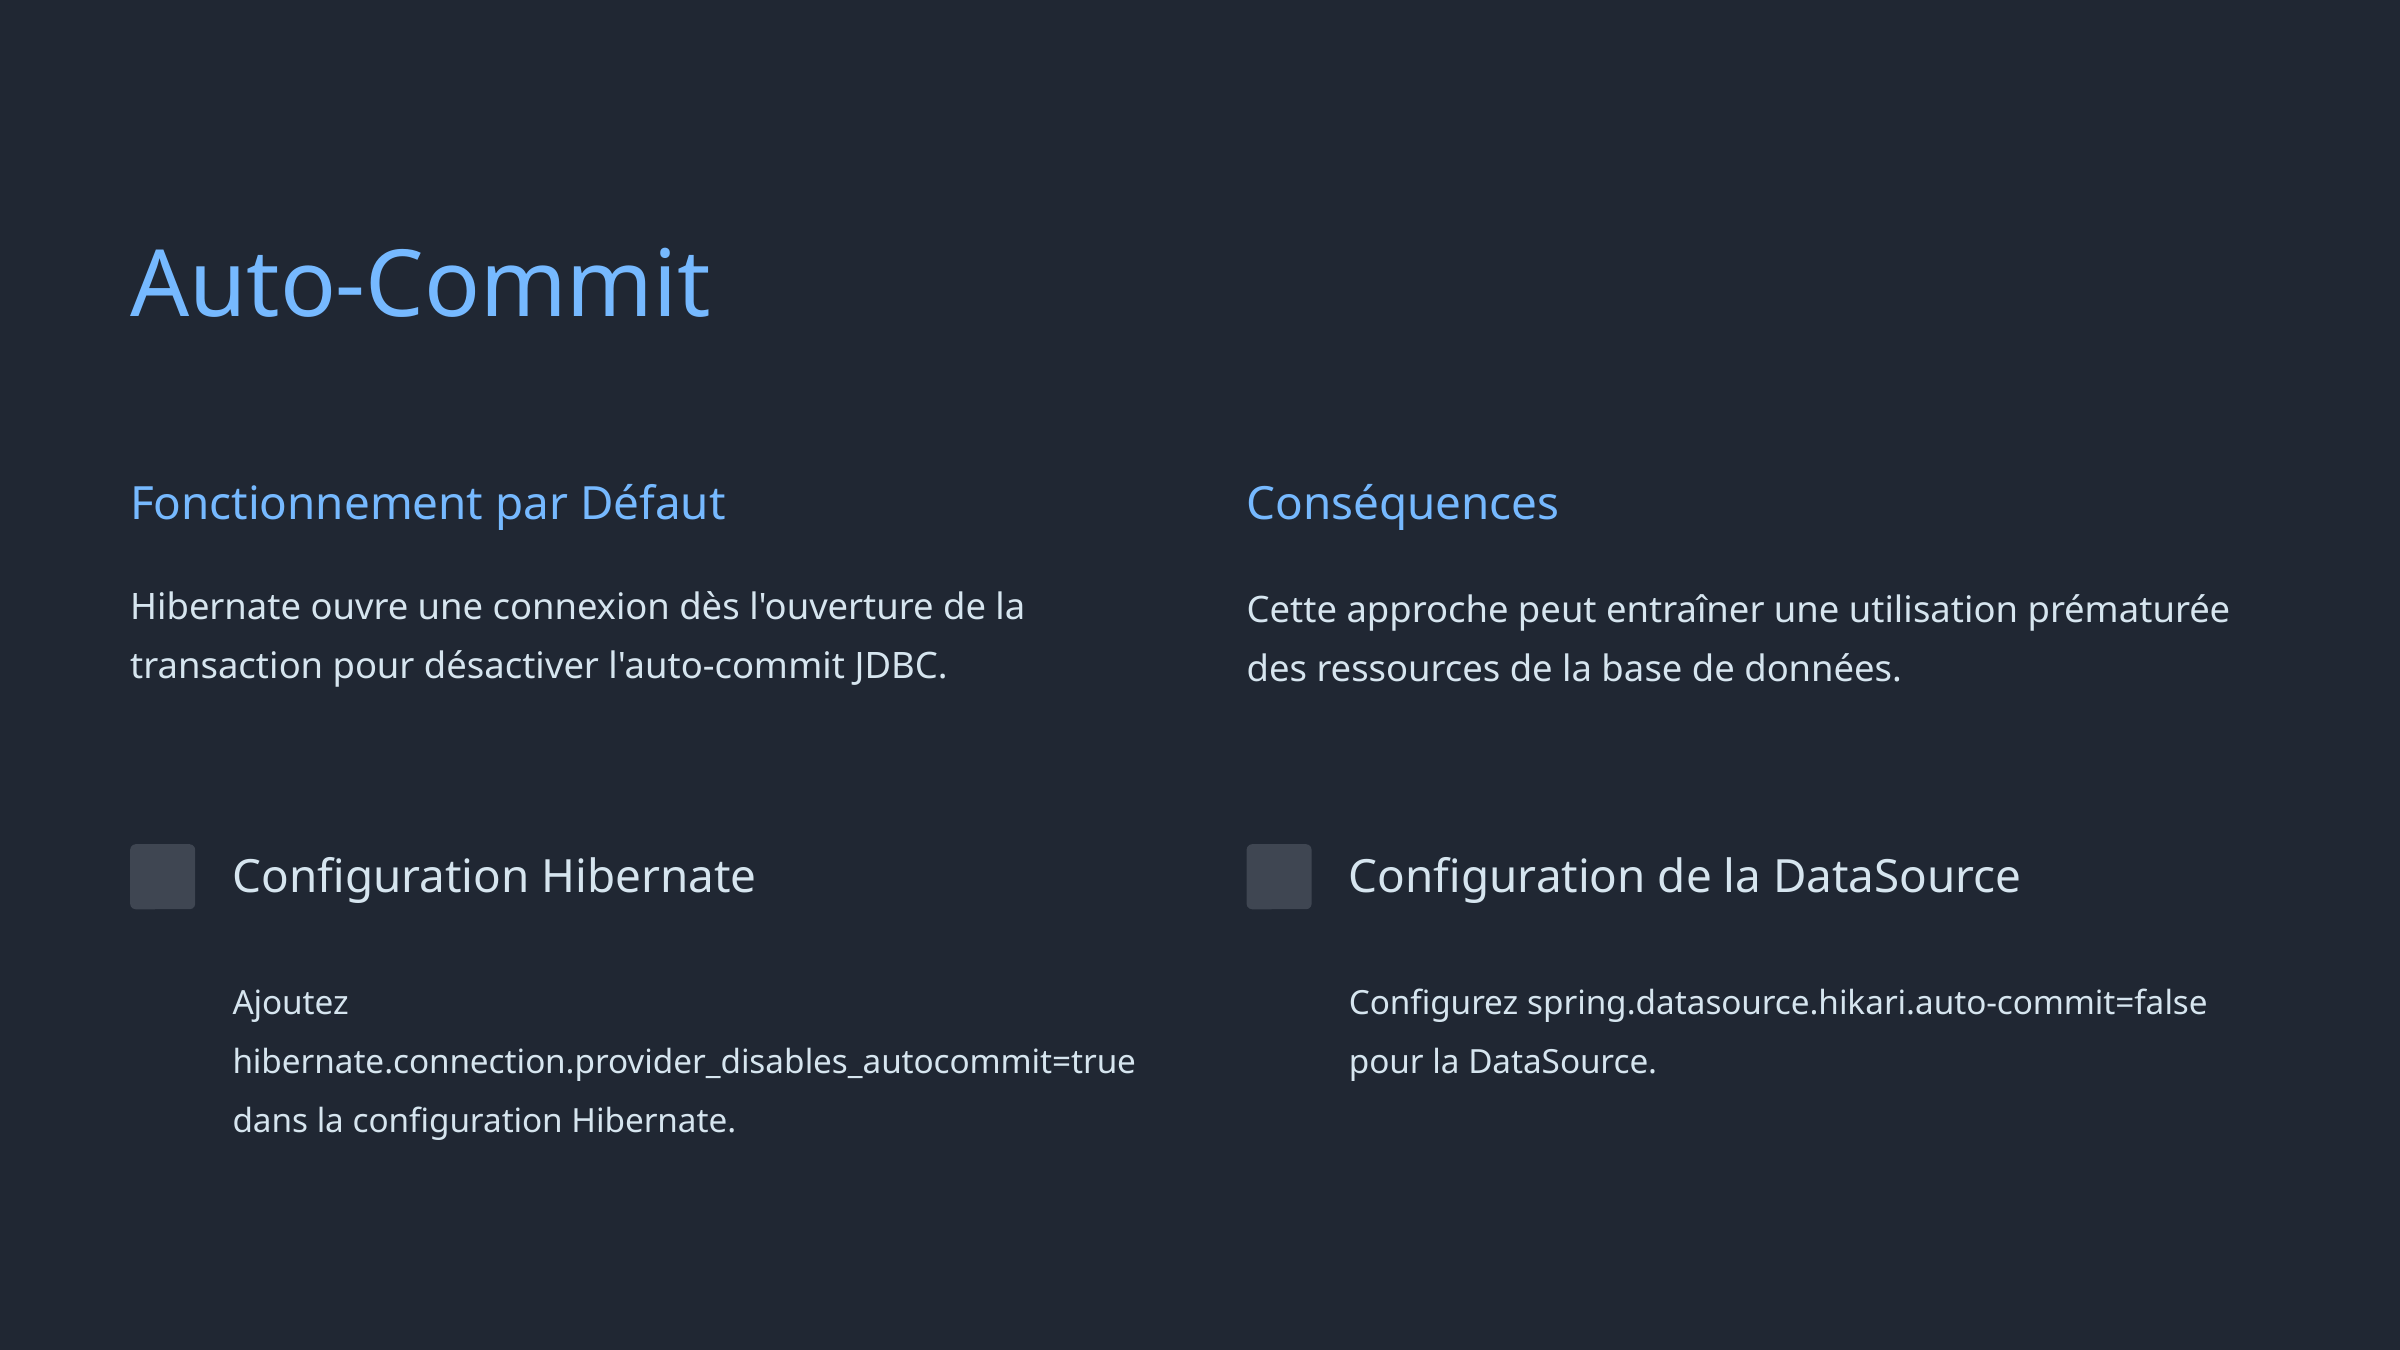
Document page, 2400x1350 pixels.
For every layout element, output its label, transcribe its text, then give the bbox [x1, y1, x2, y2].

text_box [1246, 844, 1312, 910]
text_box Configuration de la DataSource [1348, 844, 2271, 916]
text_box Configuration Hibernate [232, 844, 1155, 922]
text_box Configurez spring.datasource.hikari.auto-commit=false pour la DataSource. [1348, 961, 2271, 1107]
text_box Conséquences [1246, 471, 1712, 531]
text_box Fonctionnement par Défaut [130, 471, 730, 531]
text_box Auto-Commit [130, 219, 1845, 337]
text_box Cette approche peut entraîner une utilisation prématurée des ressources de la base de données. [1246, 570, 2271, 690]
text_box [130, 844, 196, 910]
text_box Ajoutez hibernate.connection.provider_disables_autocommit=true dans la configuration Hibernate. [232, 961, 1155, 1161]
text_box Hibernate ouvre une connexion dès l'ouverture de la transaction pour désactiver l'auto-commit JDBC. [130, 567, 1155, 687]
